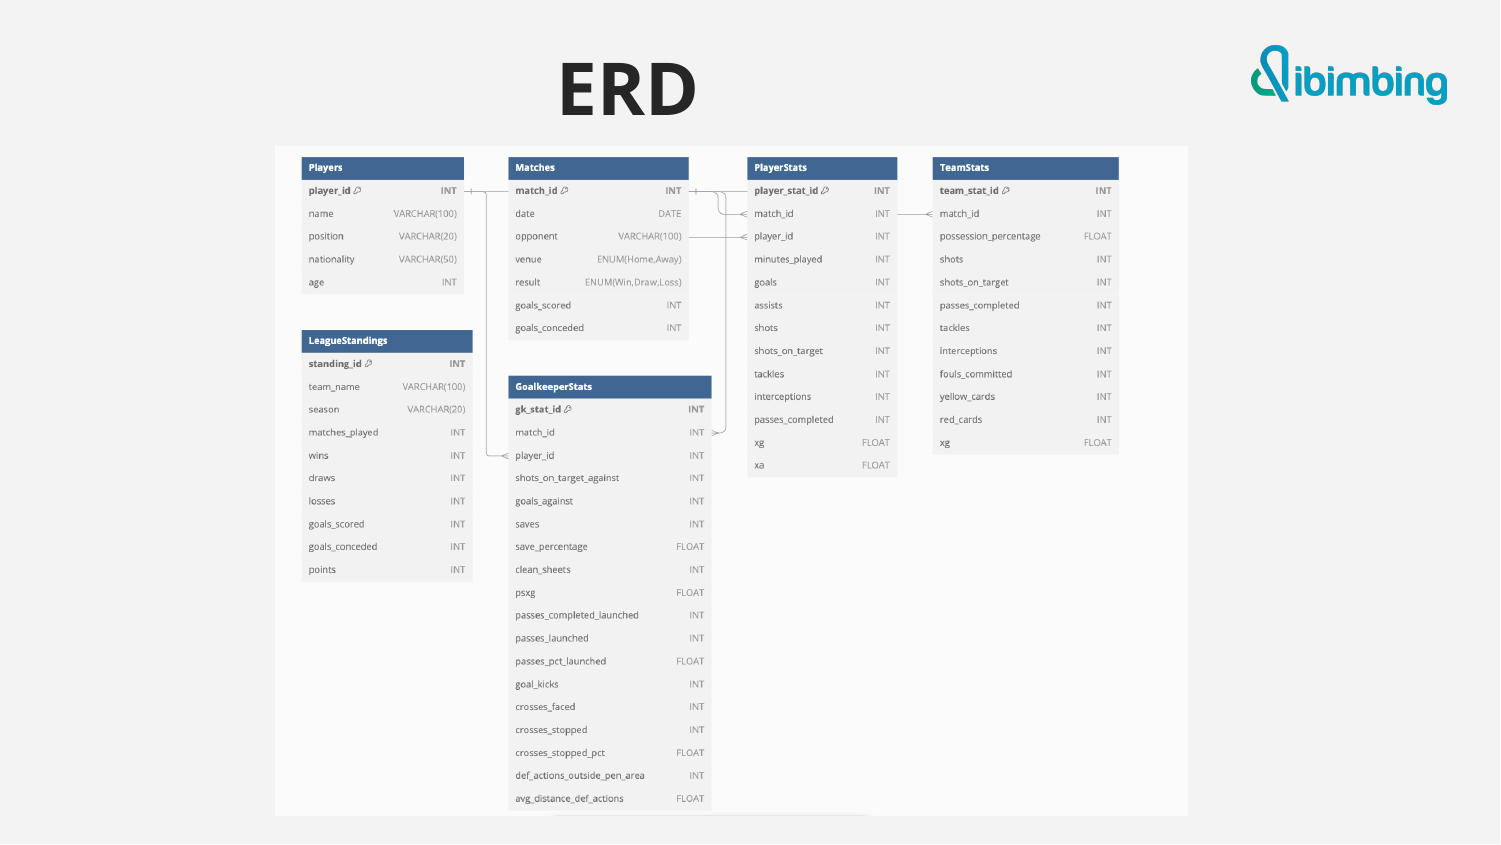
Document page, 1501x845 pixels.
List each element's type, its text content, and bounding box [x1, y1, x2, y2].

picture [1433, 78, 1441, 90]
picture [275, 146, 1188, 817]
picture [1251, 44, 1447, 105]
text_box ERD [541, 27, 848, 145]
